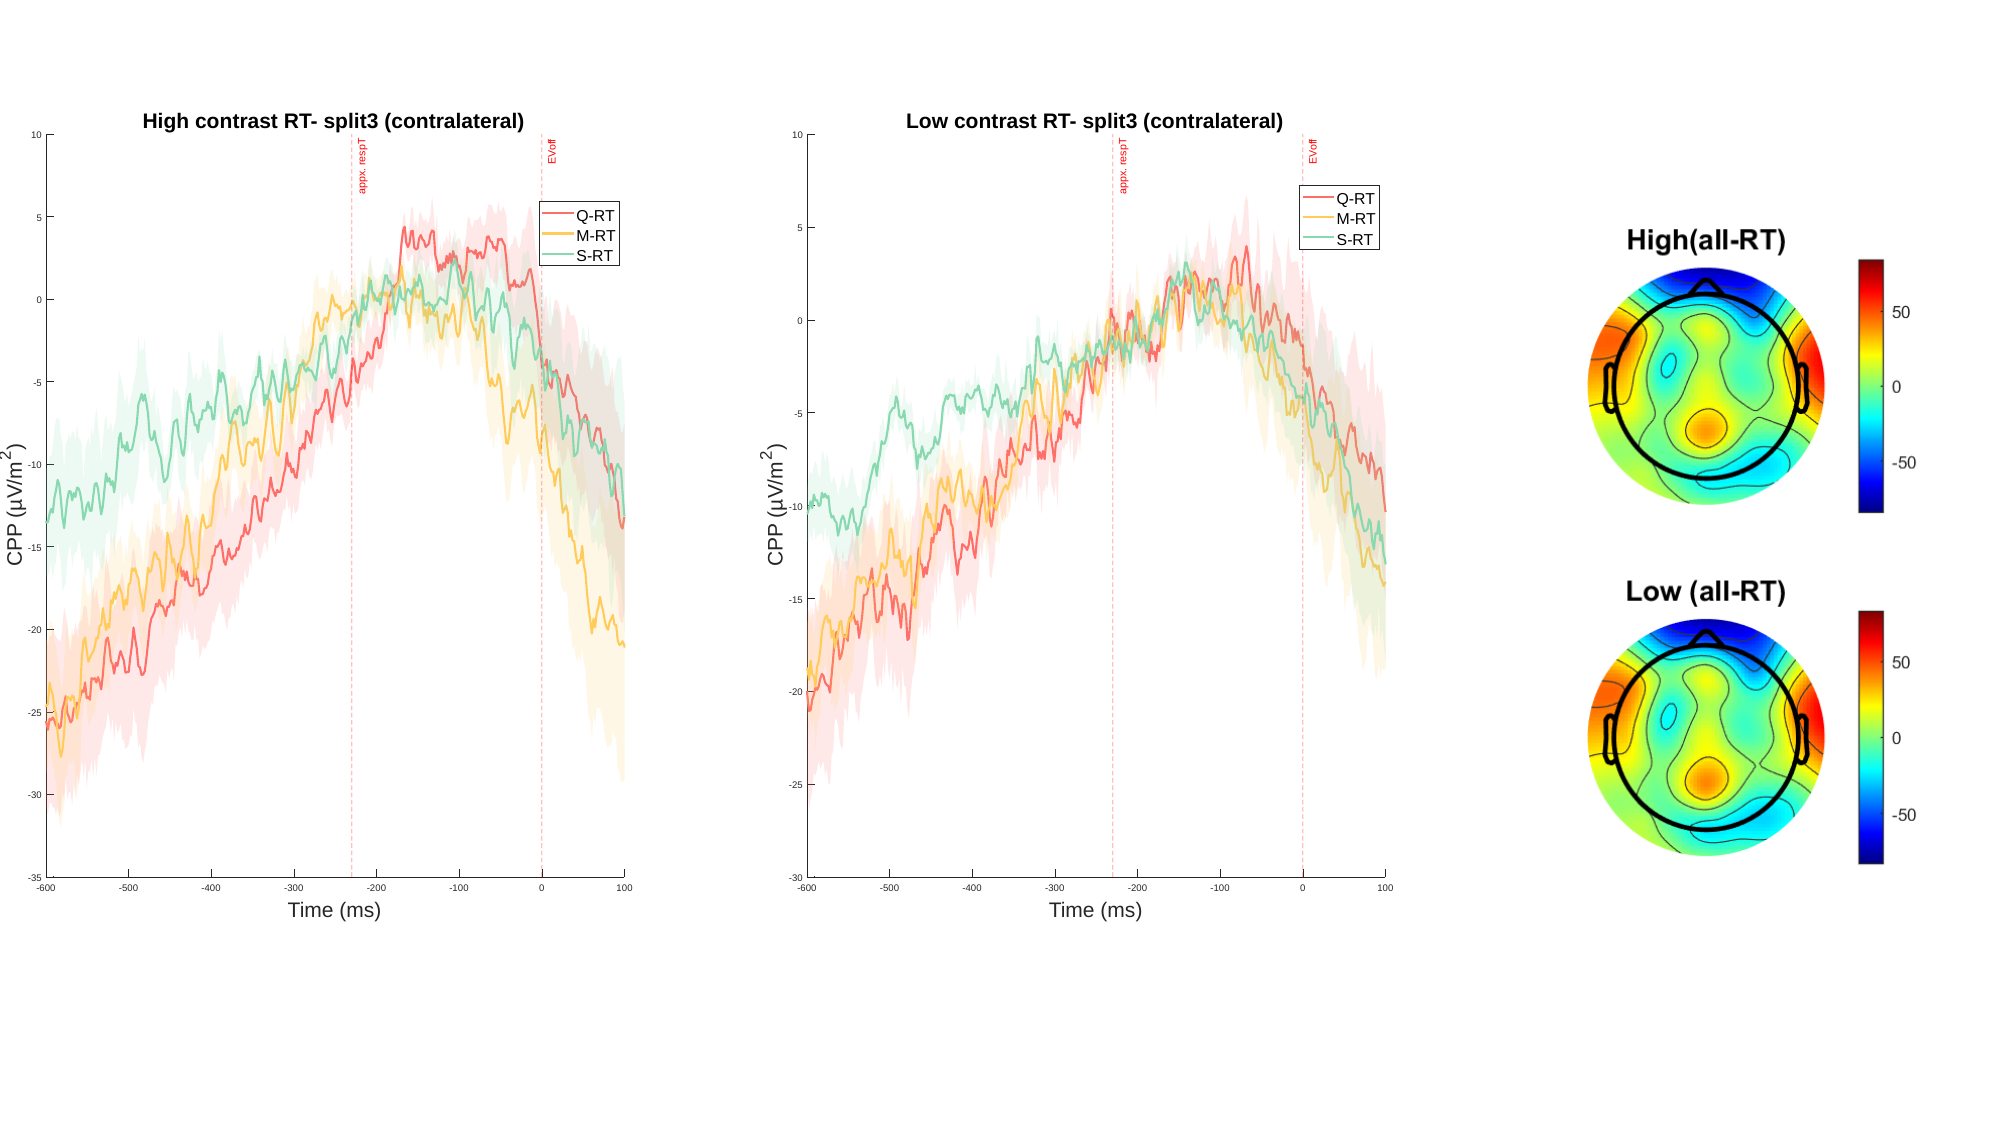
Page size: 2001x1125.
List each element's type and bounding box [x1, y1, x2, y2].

picture [0, 65, 2000, 977]
